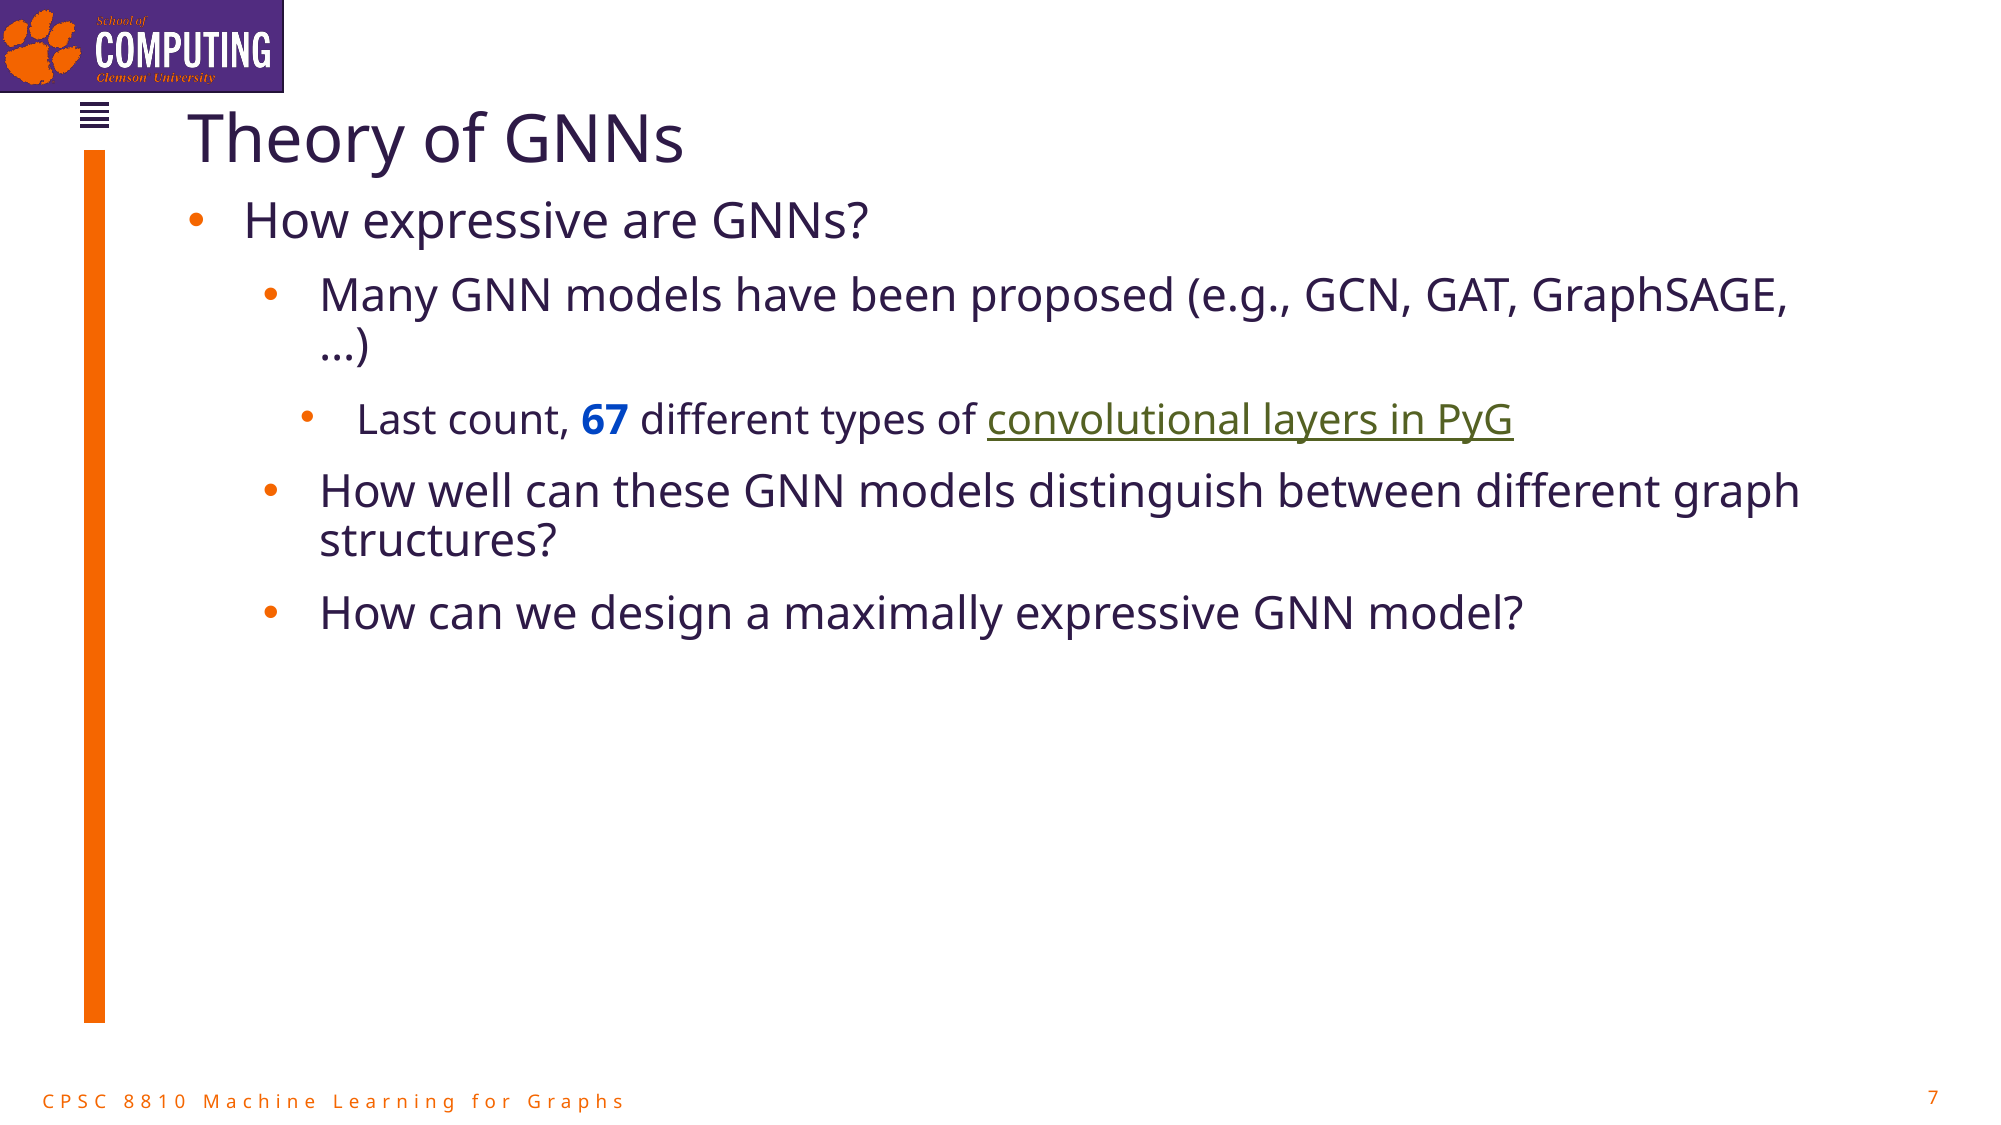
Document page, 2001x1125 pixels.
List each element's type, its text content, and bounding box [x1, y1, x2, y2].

list How expressive are GNNs? Many GNN models have been proposed (e.g., GCN, GAT, GraphSAGE, …) Last count, 67 different types of convolutional layers in PyG How well can these GNN models distinguish between different graph structures? How can we design a maximally expressive GNN model? [187, 195, 1839, 588]
title Theory of GNNs [187, 104, 1913, 178]
picture [3, 9, 270, 85]
